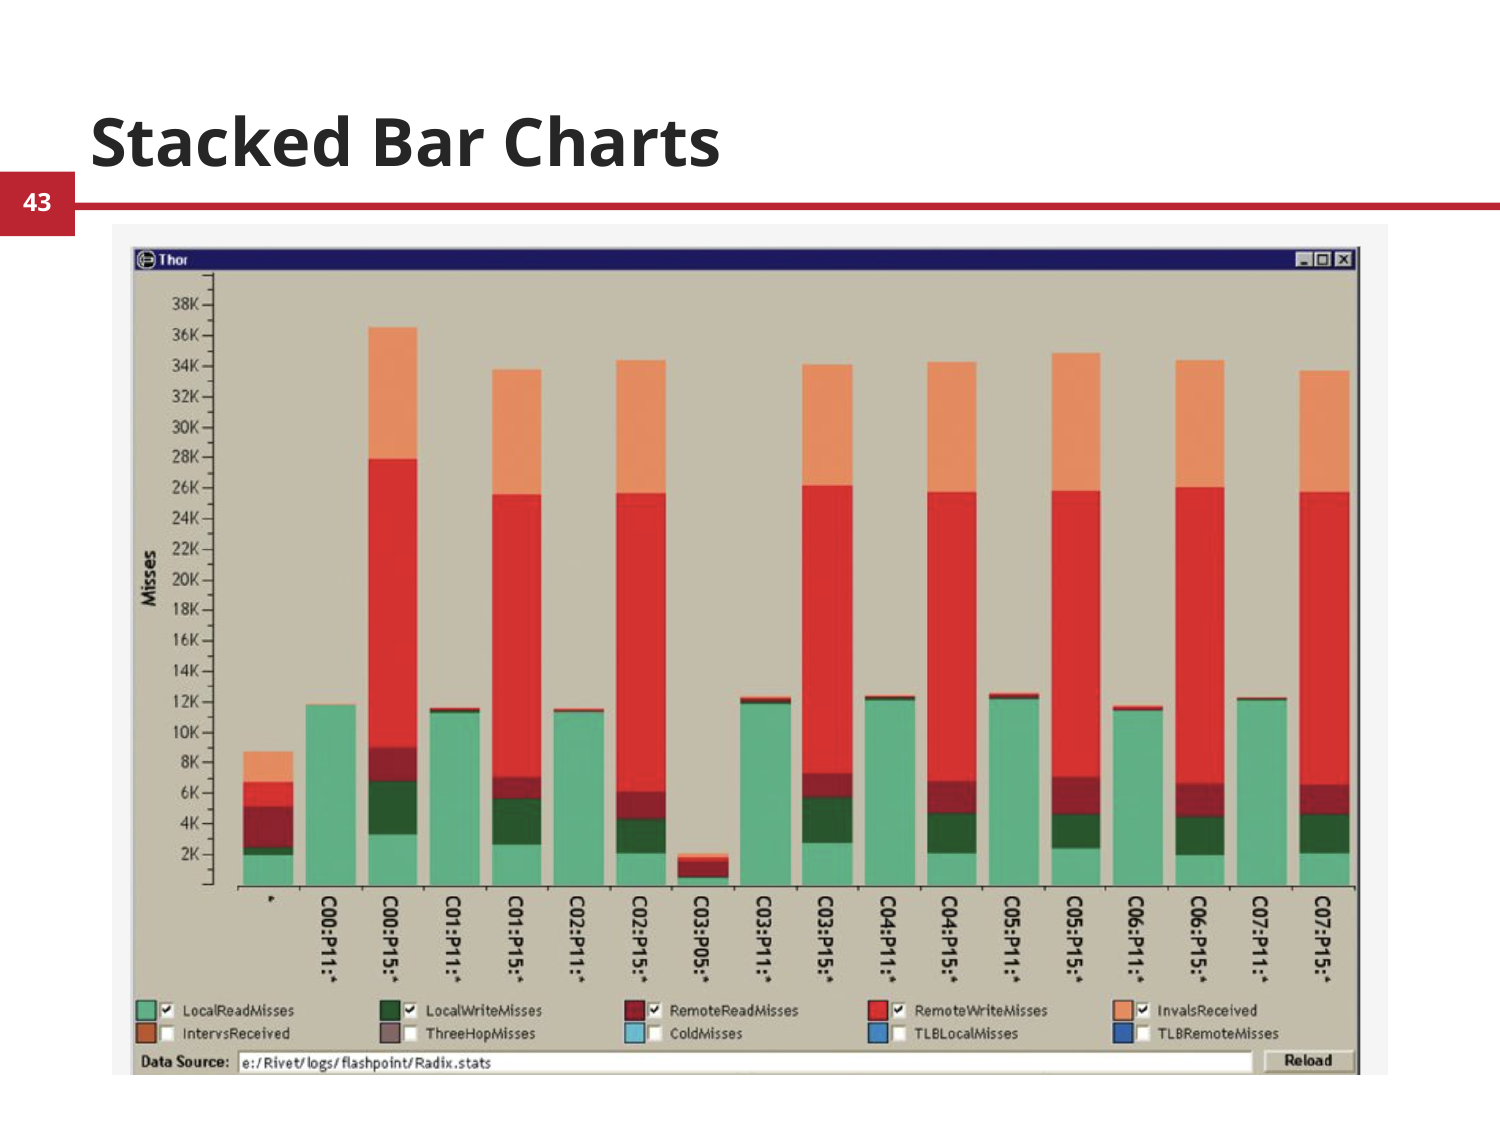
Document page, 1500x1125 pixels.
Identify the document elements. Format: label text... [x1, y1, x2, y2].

title Stacked Bar Charts [75, 56, 1425, 188]
picture [111, 223, 1389, 1076]
